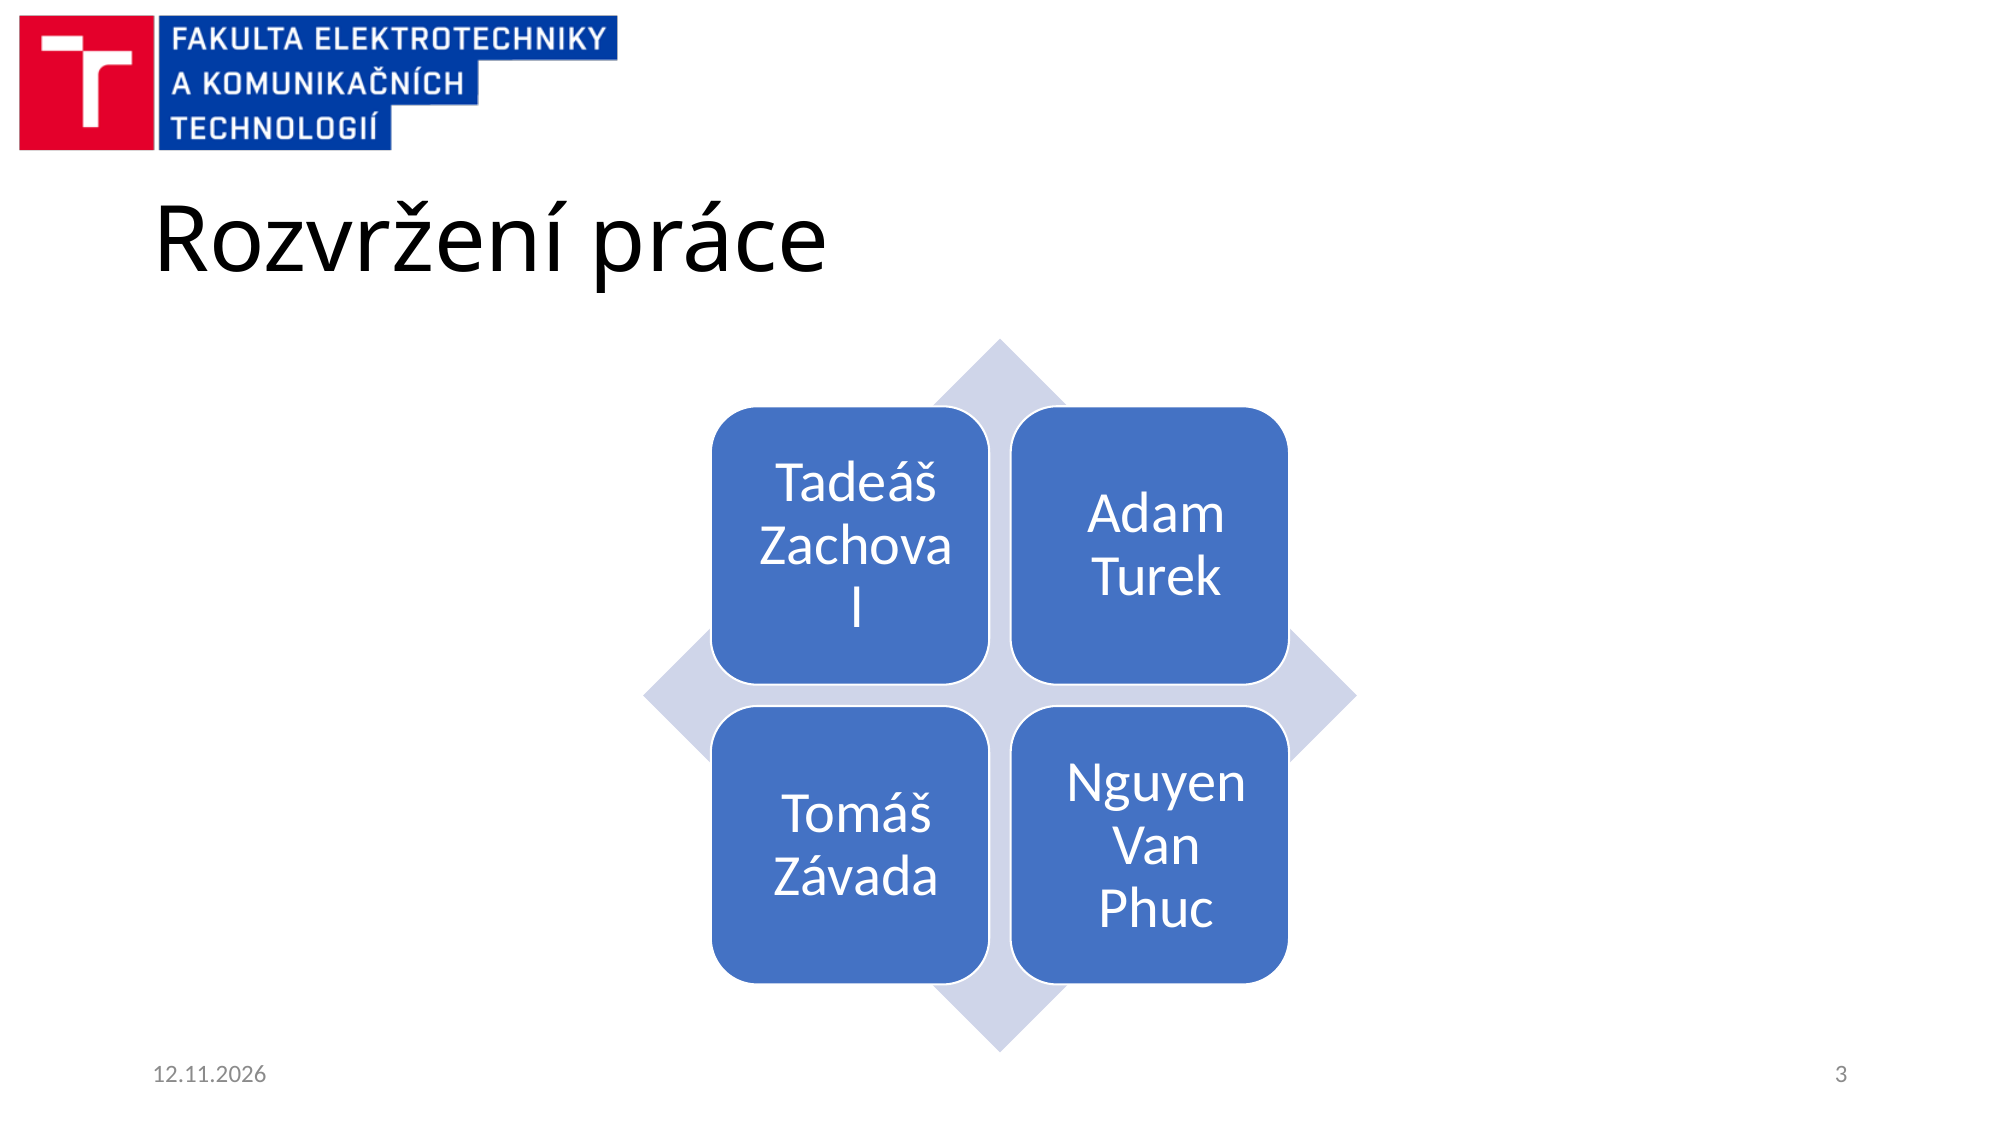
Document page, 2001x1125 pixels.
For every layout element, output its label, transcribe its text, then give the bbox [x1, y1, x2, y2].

picture [18, 12, 618, 153]
title Rozvržení práce [137, 133, 1863, 338]
slide_number 3 [1412, 1053, 1863, 1103]
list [137, 338, 1863, 1053]
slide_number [137, 1053, 588, 1103]
